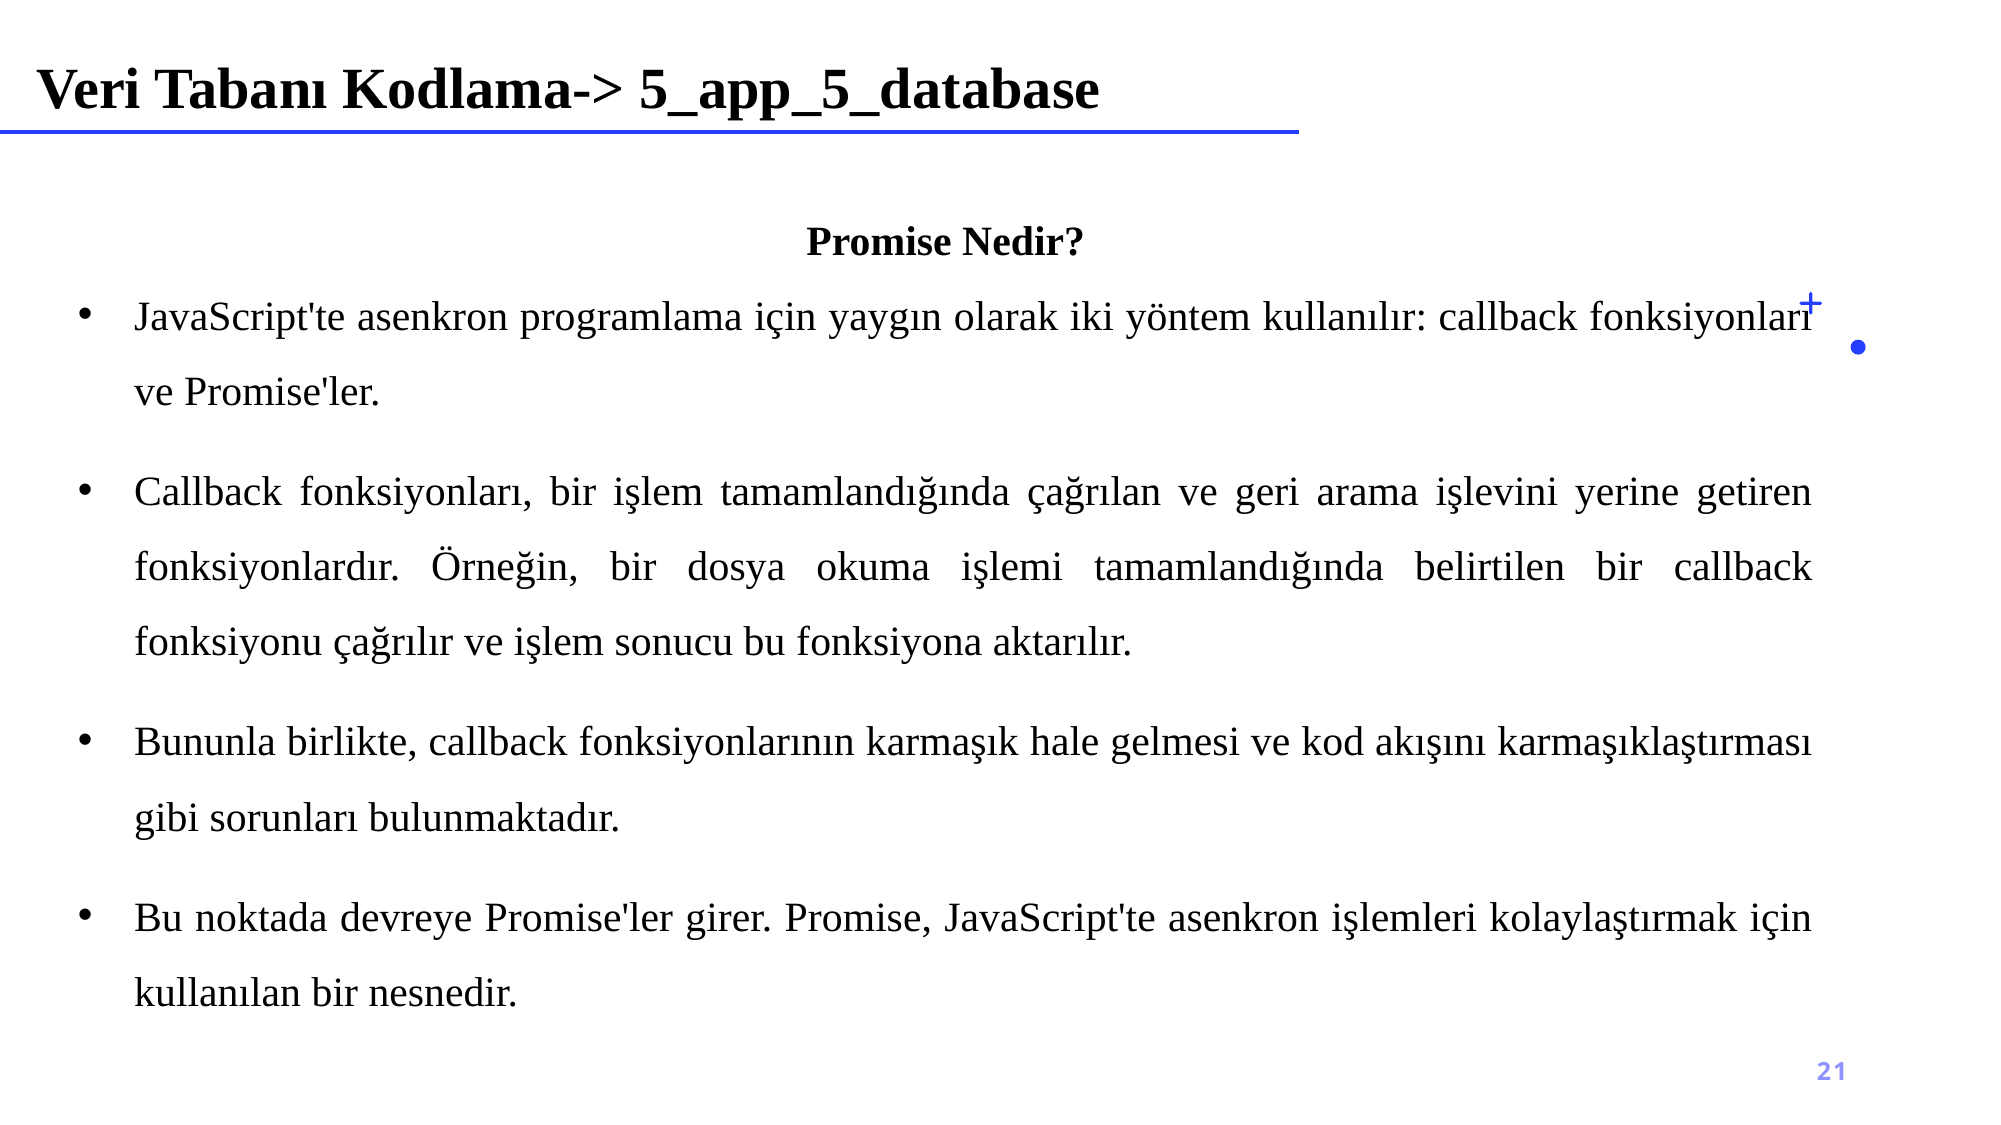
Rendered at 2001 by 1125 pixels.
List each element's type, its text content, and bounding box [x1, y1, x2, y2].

list Promise Nedir? JavaScript'te asenkron programlama için yaygın olarak iki yöntem kullanılır: callback fonksiyonları ve Promise'ler. Callback fonksiyonları, bir işlem tamamlandığında çağrılan ve geri arama işlevini yerine getiren fonksiyonlardır. Örneğin, bir dosya okuma işlemi tamamlandığında belirtilen bir callback fonksiyonu çağrılır ve işlem sonucu bu fonksiyona aktarılır. Bununla birlikte, callback fonksiyonlarının karmaşık hale gelmesi ve kod akışını karmaşıklaştırması gibi sorunları bulunmaktadır. Bu noktada devreye Promise'ler girer. Promise, JavaScript'te asenkron işlemleri kolaylaştırmak için kullanılan bir nesnedir. [62, 180, 1829, 1043]
text_box Veri Tabanı Kodlama-> 5_app_5_database [21, 34, 1927, 129]
slide_number 21 [1412, 1042, 1863, 1103]
